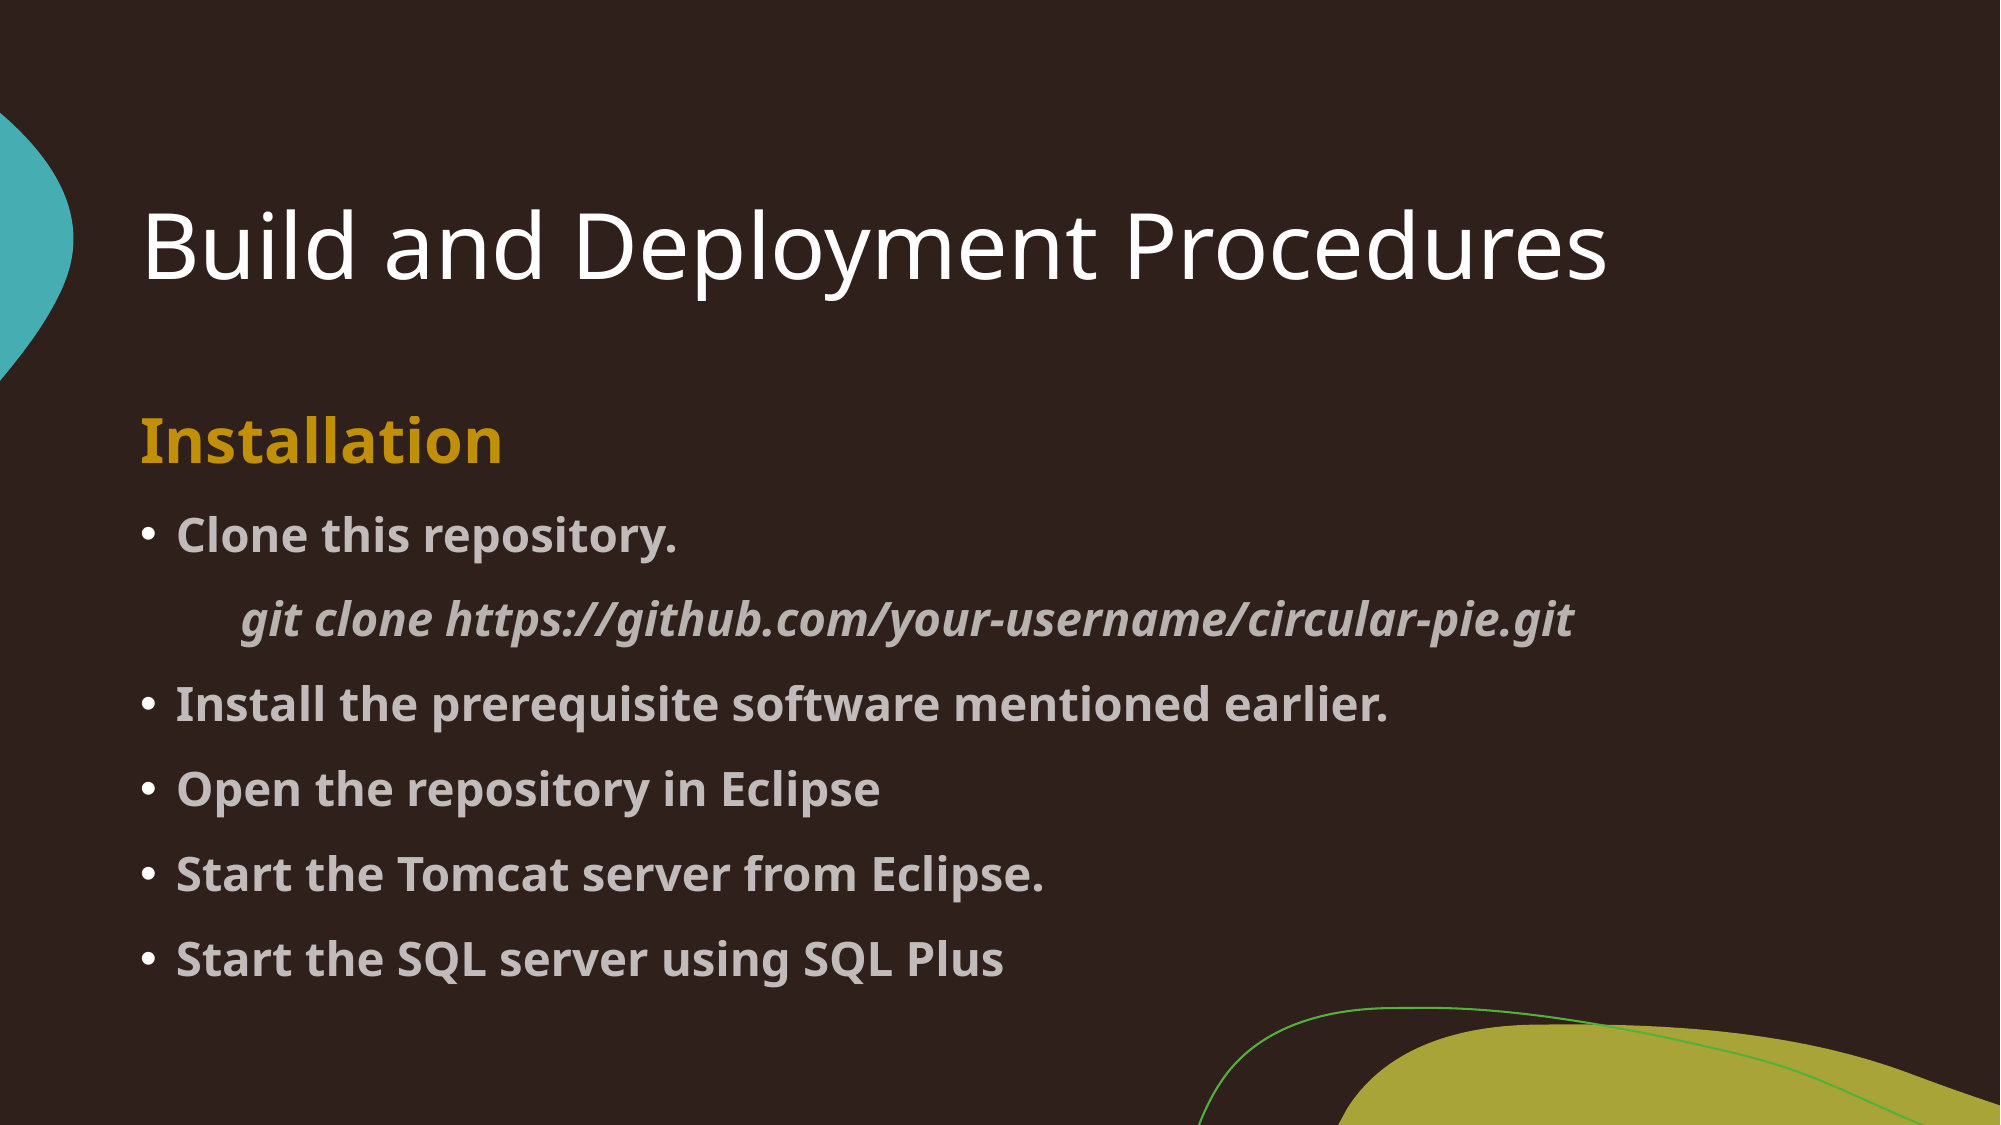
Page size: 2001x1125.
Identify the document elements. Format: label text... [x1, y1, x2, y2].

list Installation Clone this repository. git clone https://github.com/your-username/circular-pie.git Install the prerequisite software mentioned earlier. Open the repository in Eclipse Start the Tomcat server from Eclipse. Start the SQL server using SQL Plus [125, 375, 1875, 1002]
title Build and Deployment Procedures [125, 125, 1875, 375]
